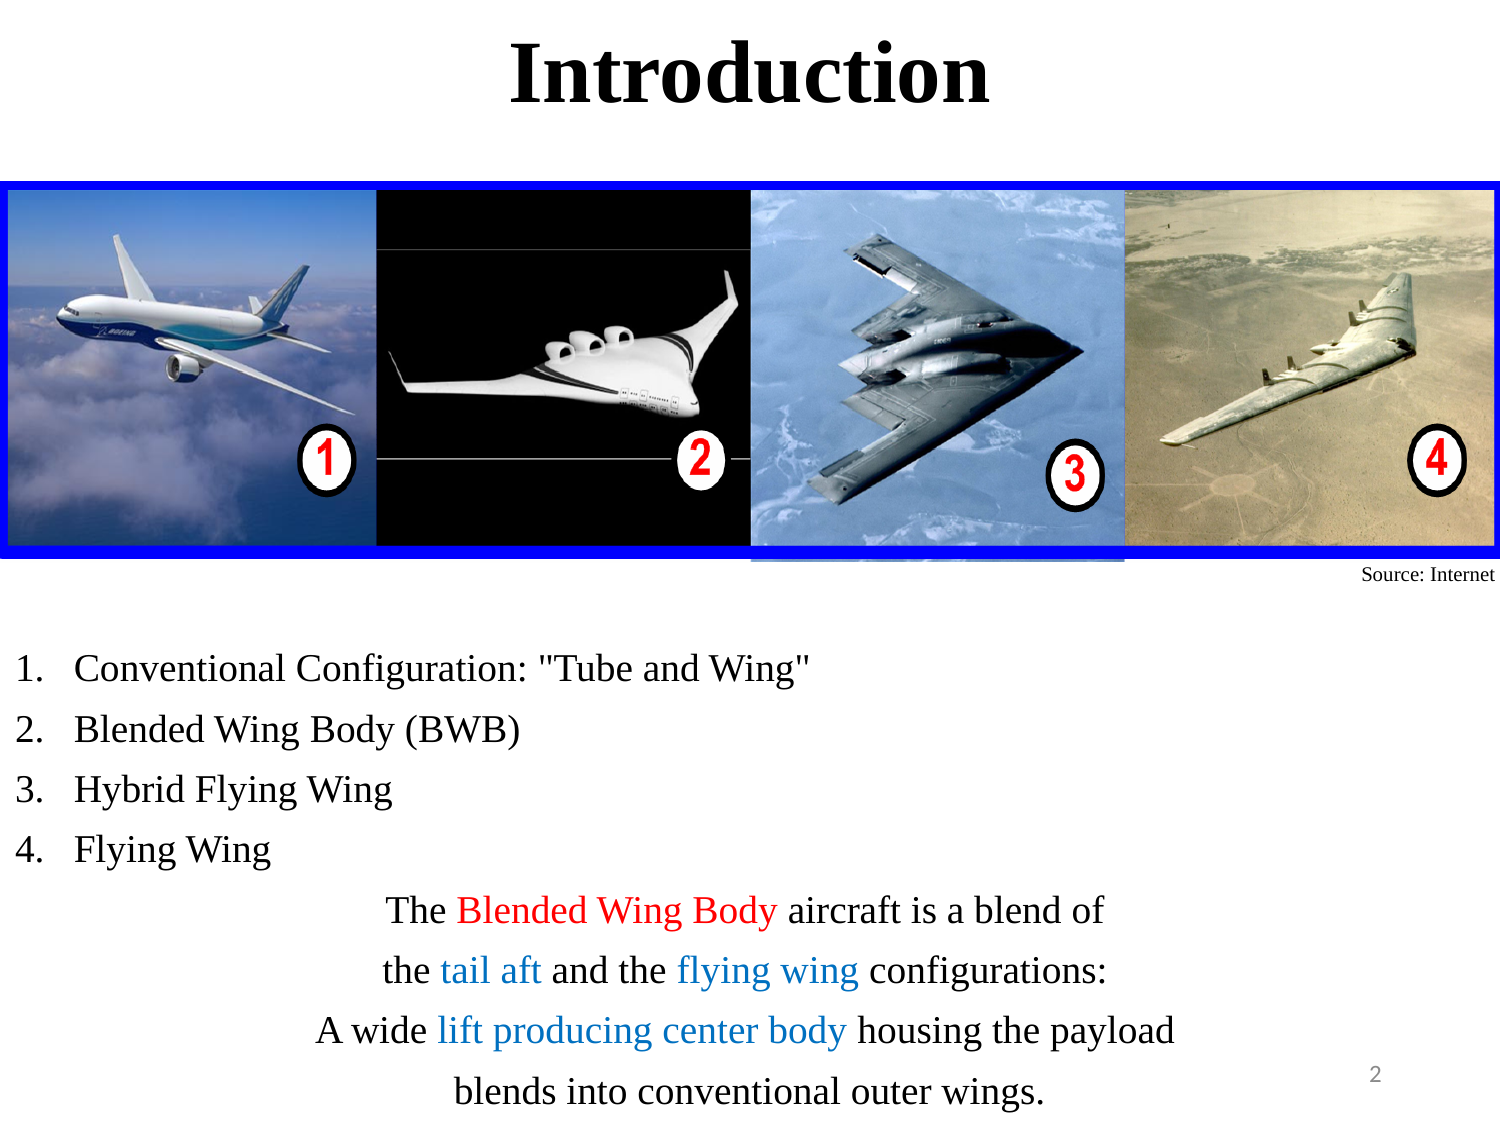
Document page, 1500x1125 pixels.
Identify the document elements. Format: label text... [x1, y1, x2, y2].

text_box Source: Internet [1346, 563, 1500, 594]
picture [0, 181, 1500, 563]
slide_number 2 [1059, 1042, 1397, 1103]
title Introduction [71, 18, 1429, 130]
list Conventional Configuration: "Tube and Wing" Blended Wing Body (BWB) Hybrid Flying Wing Flying Wing The Blended Wing Body aircraft is a blend of the tail aft and the flying wing configurations: A wide lift producing center body housing the payload blends into conventional outer wings. [0, 563, 1500, 1125]
